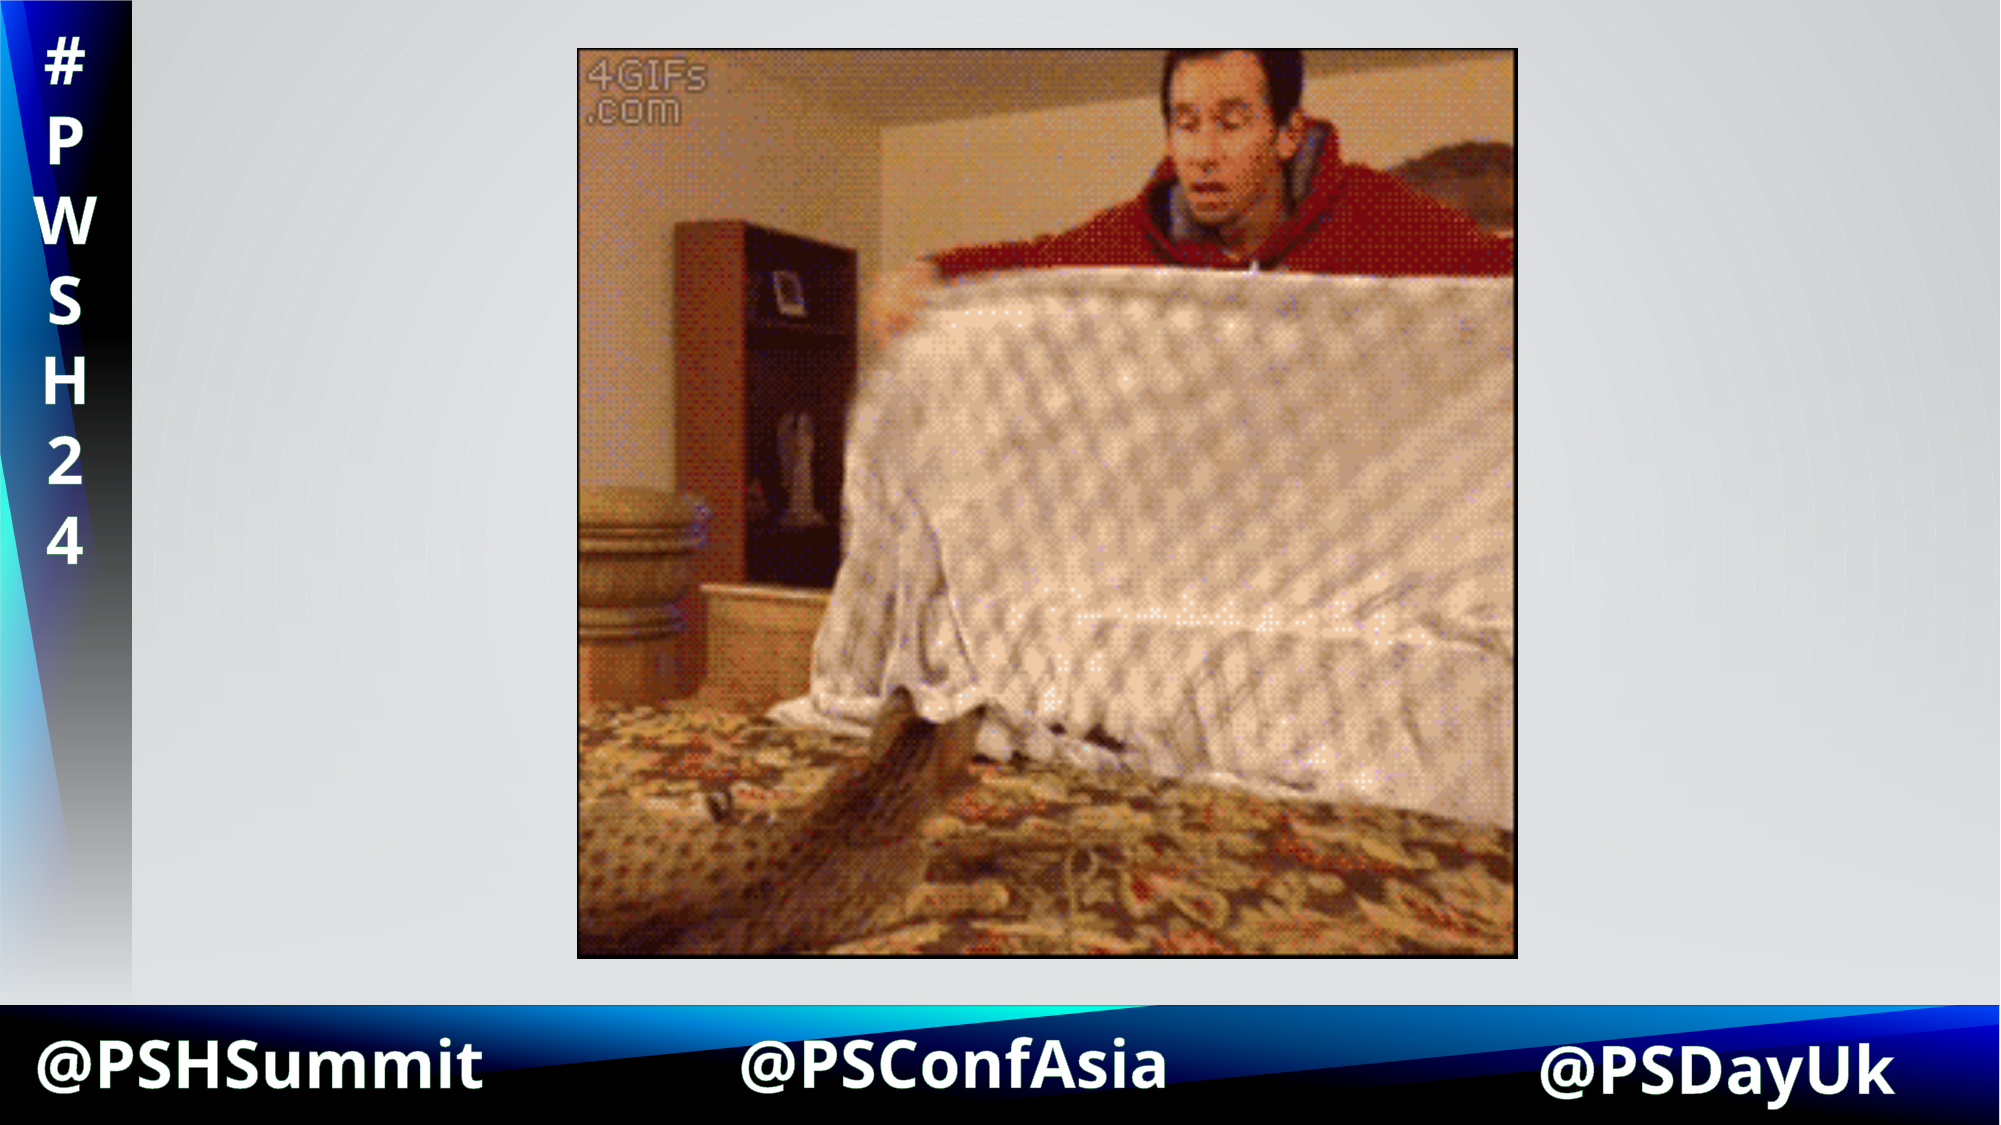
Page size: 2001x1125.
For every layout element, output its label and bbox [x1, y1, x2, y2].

picture [56, 384, 74, 396]
picture [1, 2, 132, 396]
picture [0, 1005, 1999, 1125]
picture [577, 48, 1518, 959]
